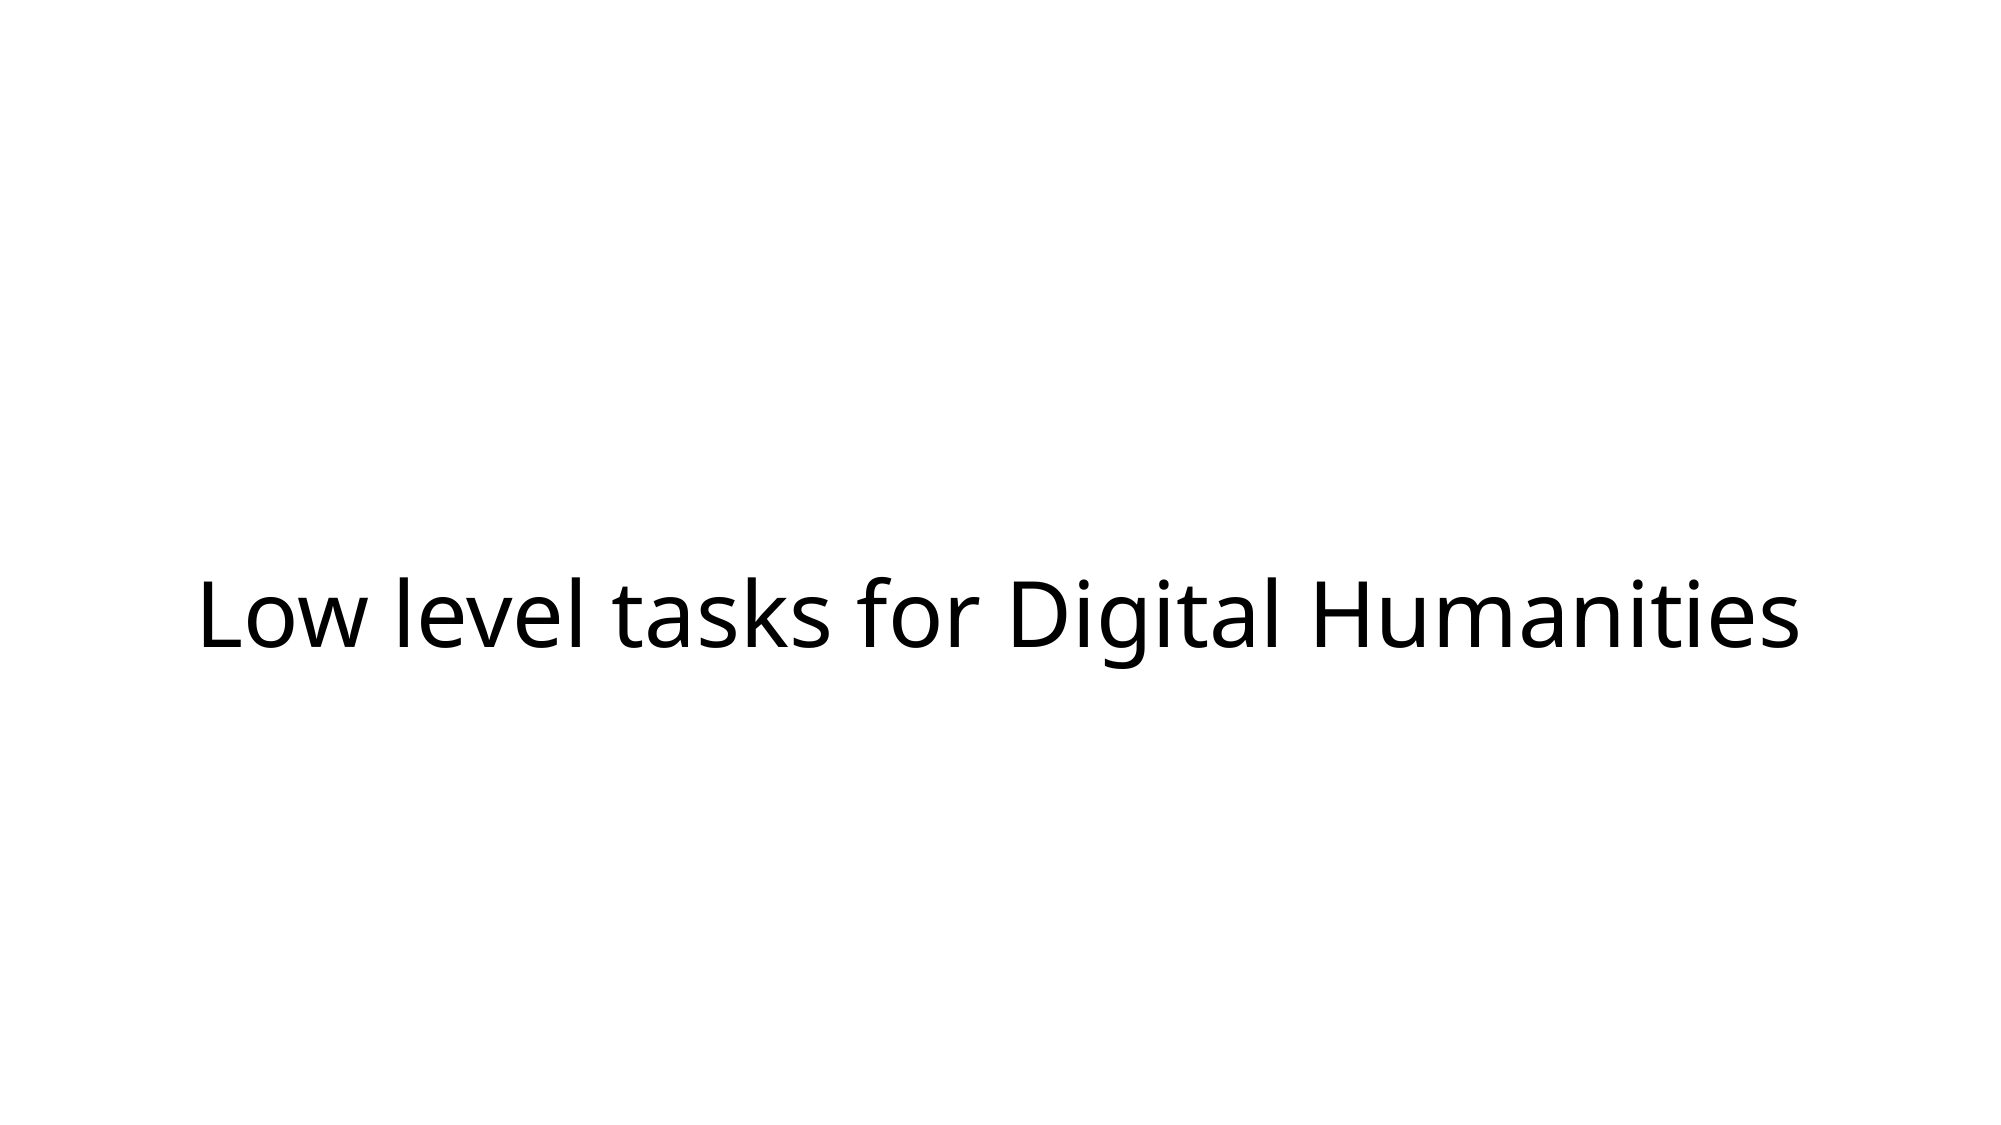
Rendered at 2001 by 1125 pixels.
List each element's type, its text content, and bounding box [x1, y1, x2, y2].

title Low level tasks for Digital Humanities [137, 453, 1863, 782]
